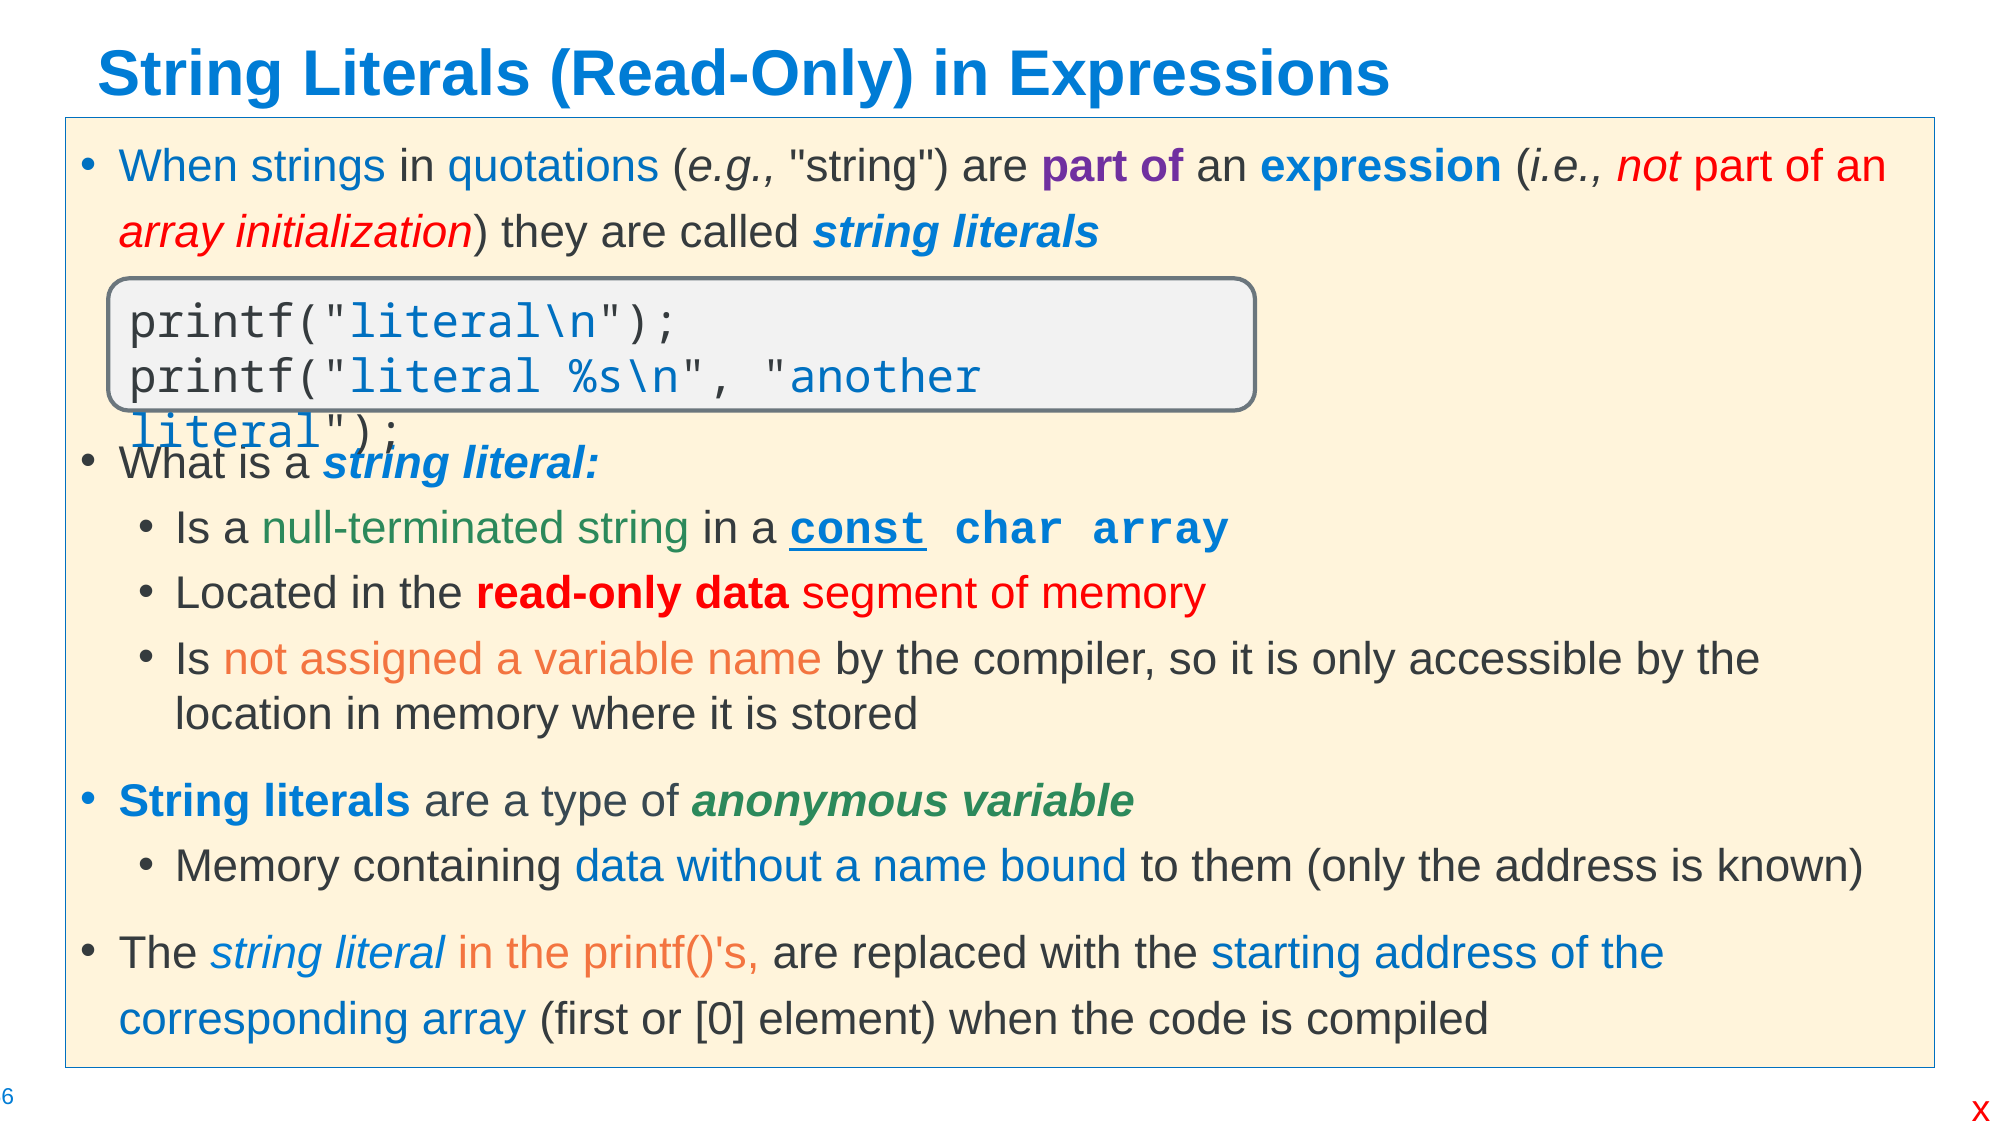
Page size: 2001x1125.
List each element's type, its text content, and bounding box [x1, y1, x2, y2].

list When strings in quotations (e.g., "string") are part of an expression (i.e., not part of an array initialization) they are called string literals What is a string literal: Is a null-terminated string in a const char array Located in the read-only data segment of memory Is not assigned a variable name by the compiler, so it is only accessible by the location in memory where it is stored String literals are a type of anonymous variable Memory containing data without a name bound to them (only the address is known) The string literal in the printf()'s, are replaced with the starting address of the corresponding array (first or [0] element) when the code is compiled [65, 117, 1935, 1068]
text_box printf("literal\n"); printf("literal %s\n", "another literal"); [108, 278, 1256, 411]
text_box x [1956, 1076, 2000, 1125]
title String Literals (Read-Only) in Expressions [82, 19, 1808, 117]
